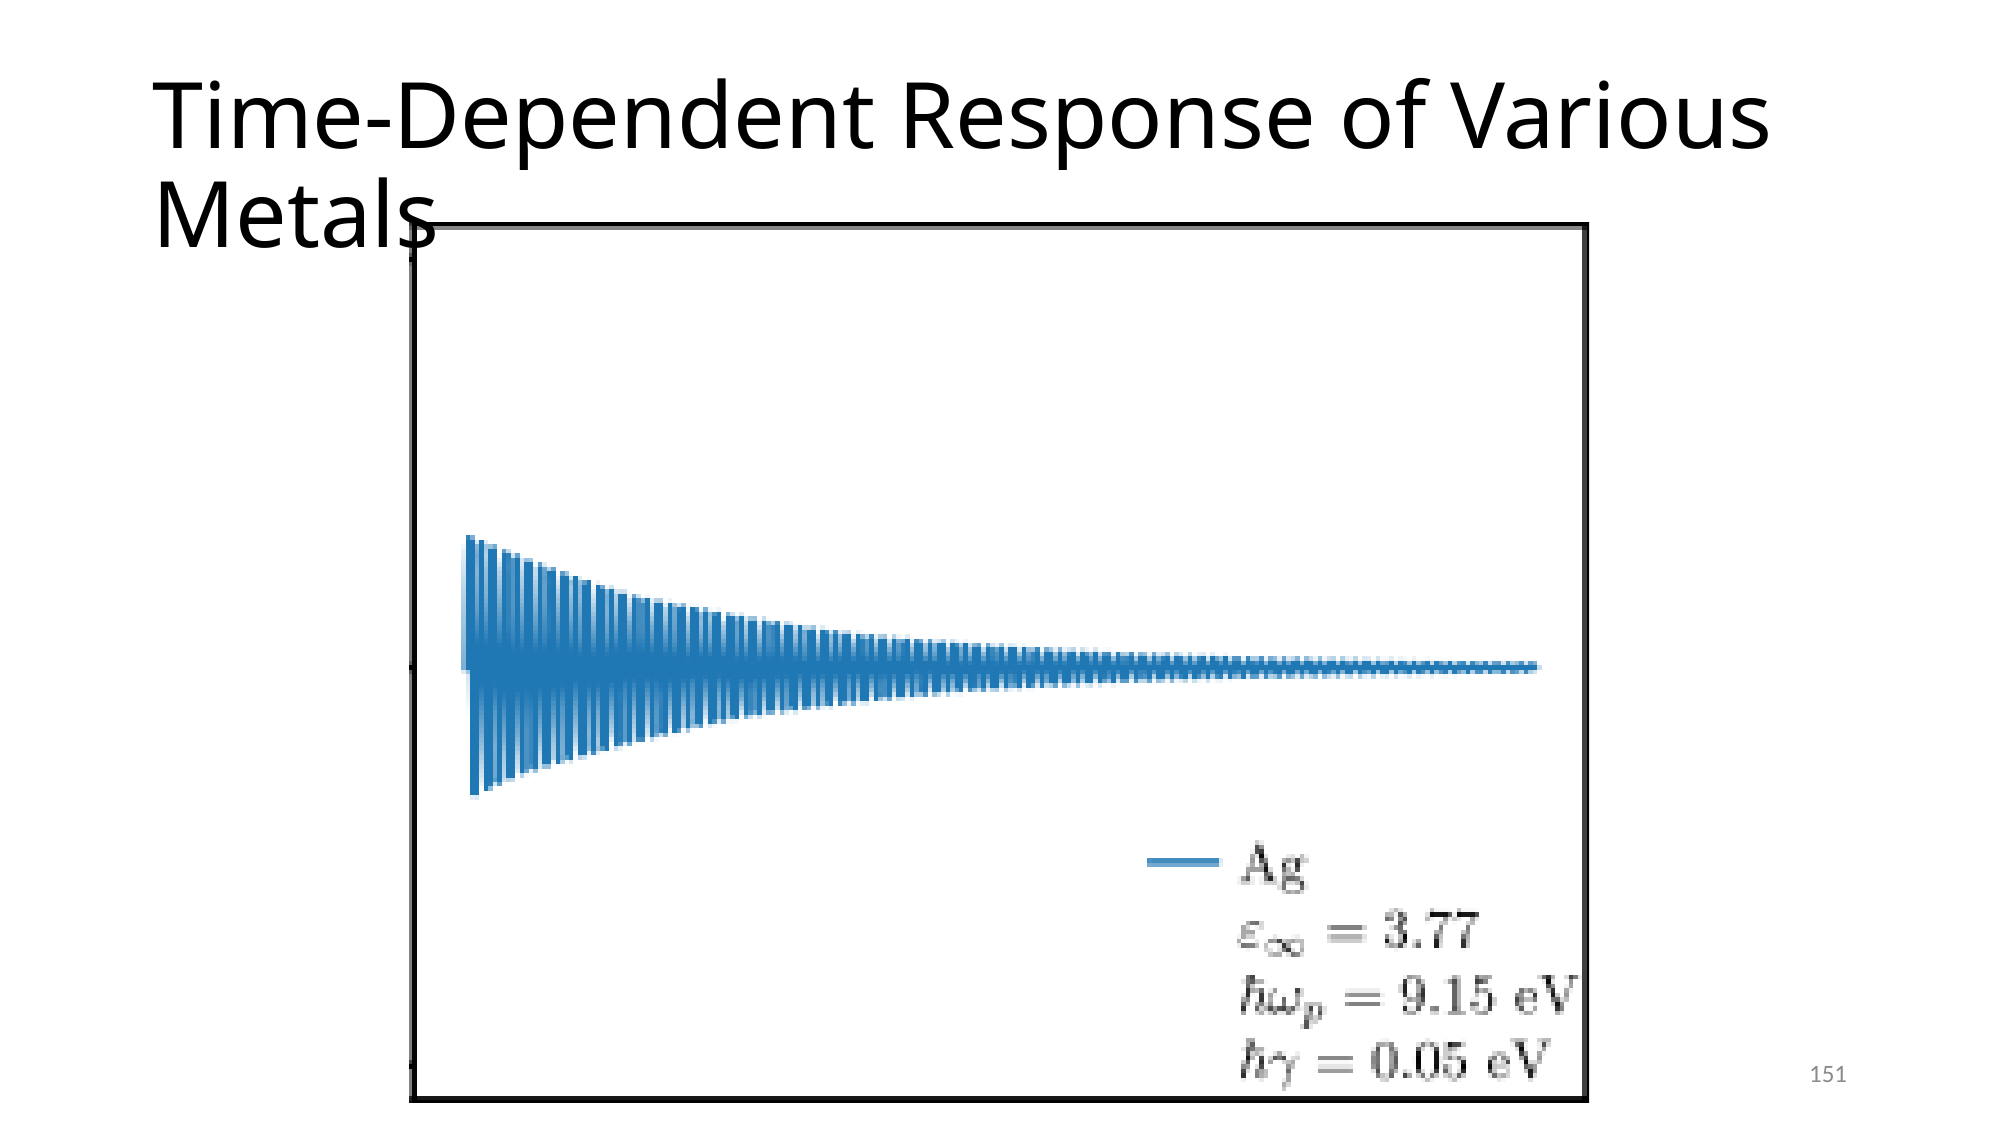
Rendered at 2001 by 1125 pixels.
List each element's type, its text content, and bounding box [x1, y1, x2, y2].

picture [408, 222, 1590, 1103]
title Time-Dependent Response of Various Metals [137, 59, 1863, 278]
slide_number 150 [1590, 1042, 1863, 1103]
